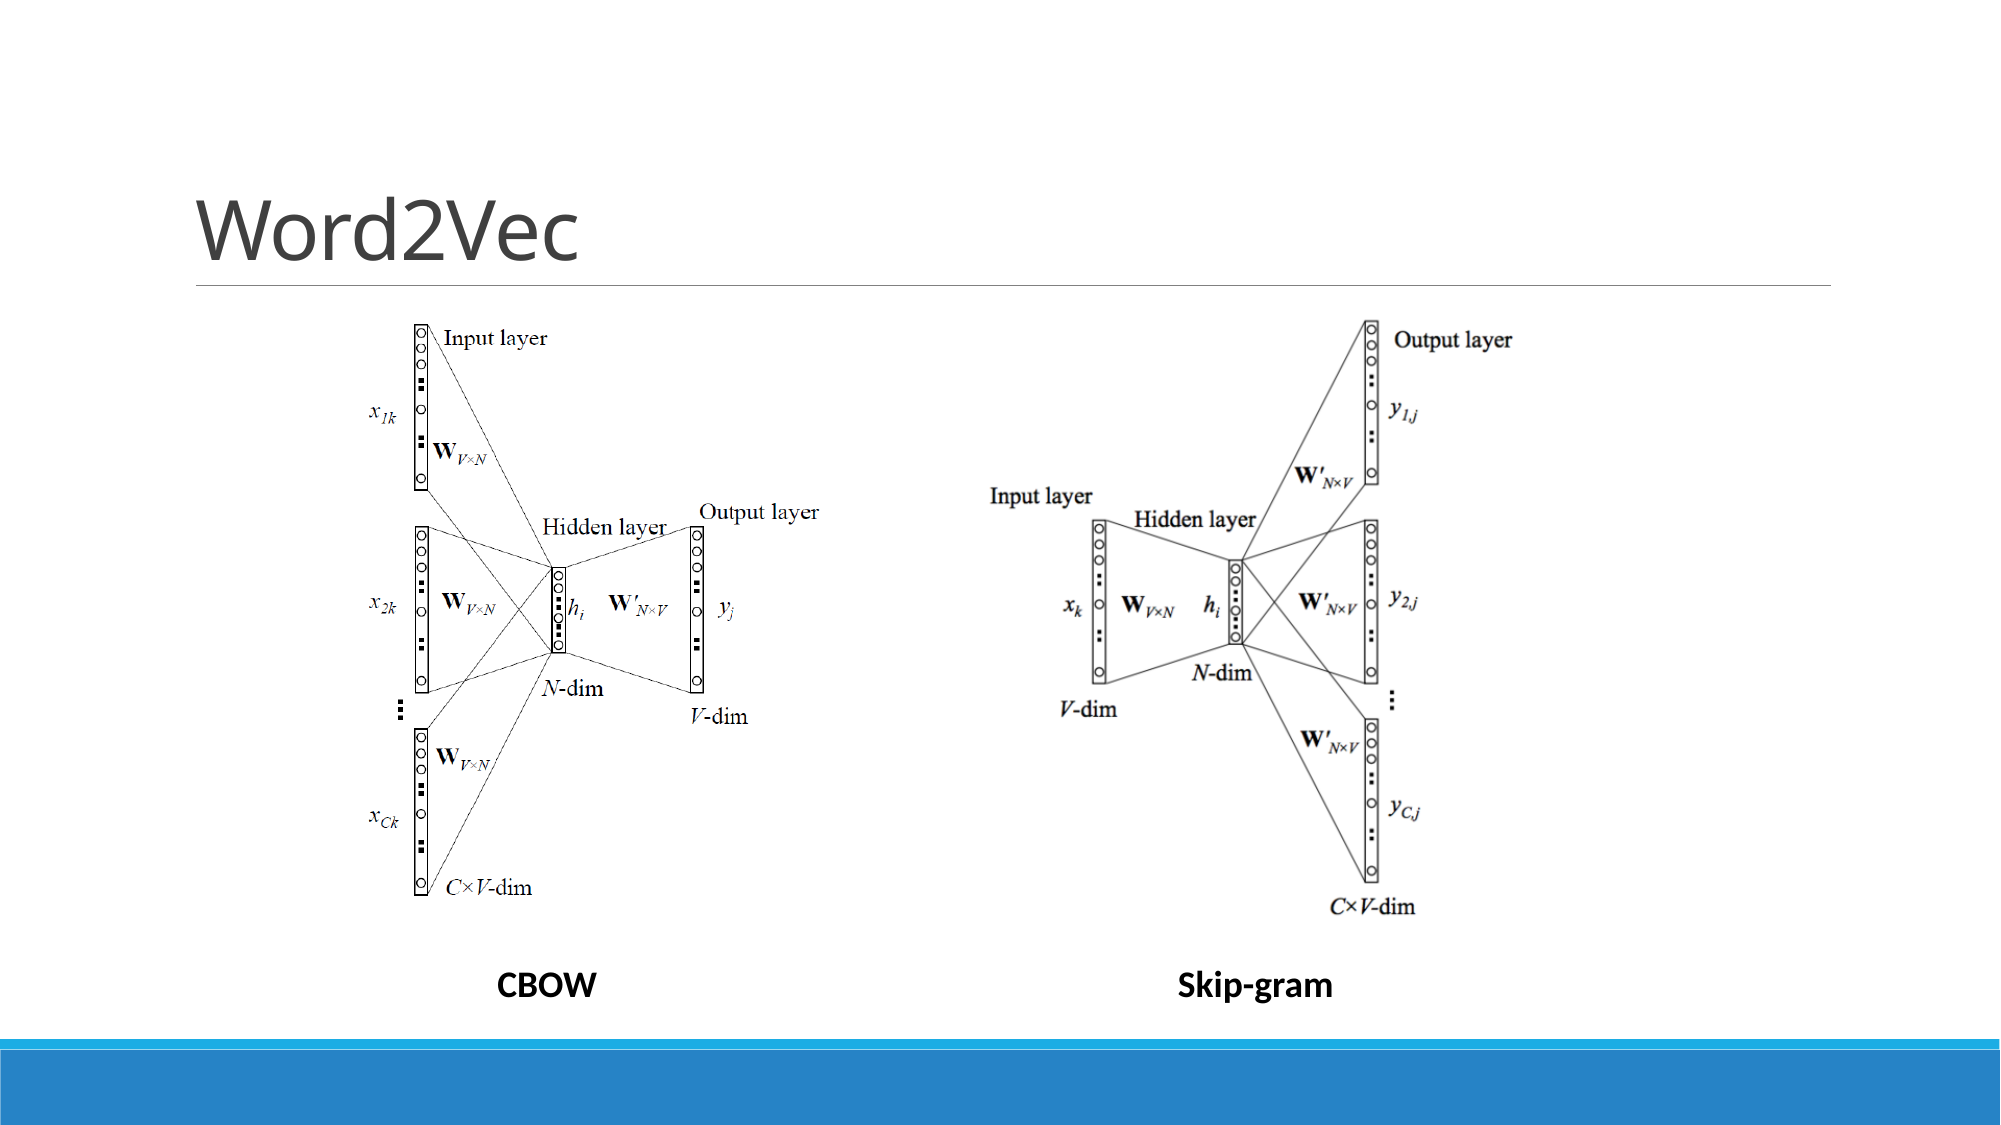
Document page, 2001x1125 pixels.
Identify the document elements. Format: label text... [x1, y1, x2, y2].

picture [321, 304, 1483, 954]
text_box CBOW [482, 964, 613, 1013]
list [974, 307, 1537, 933]
text_box Skip-gram [1163, 964, 1349, 1013]
title Word2Vec [180, 47, 1830, 285]
